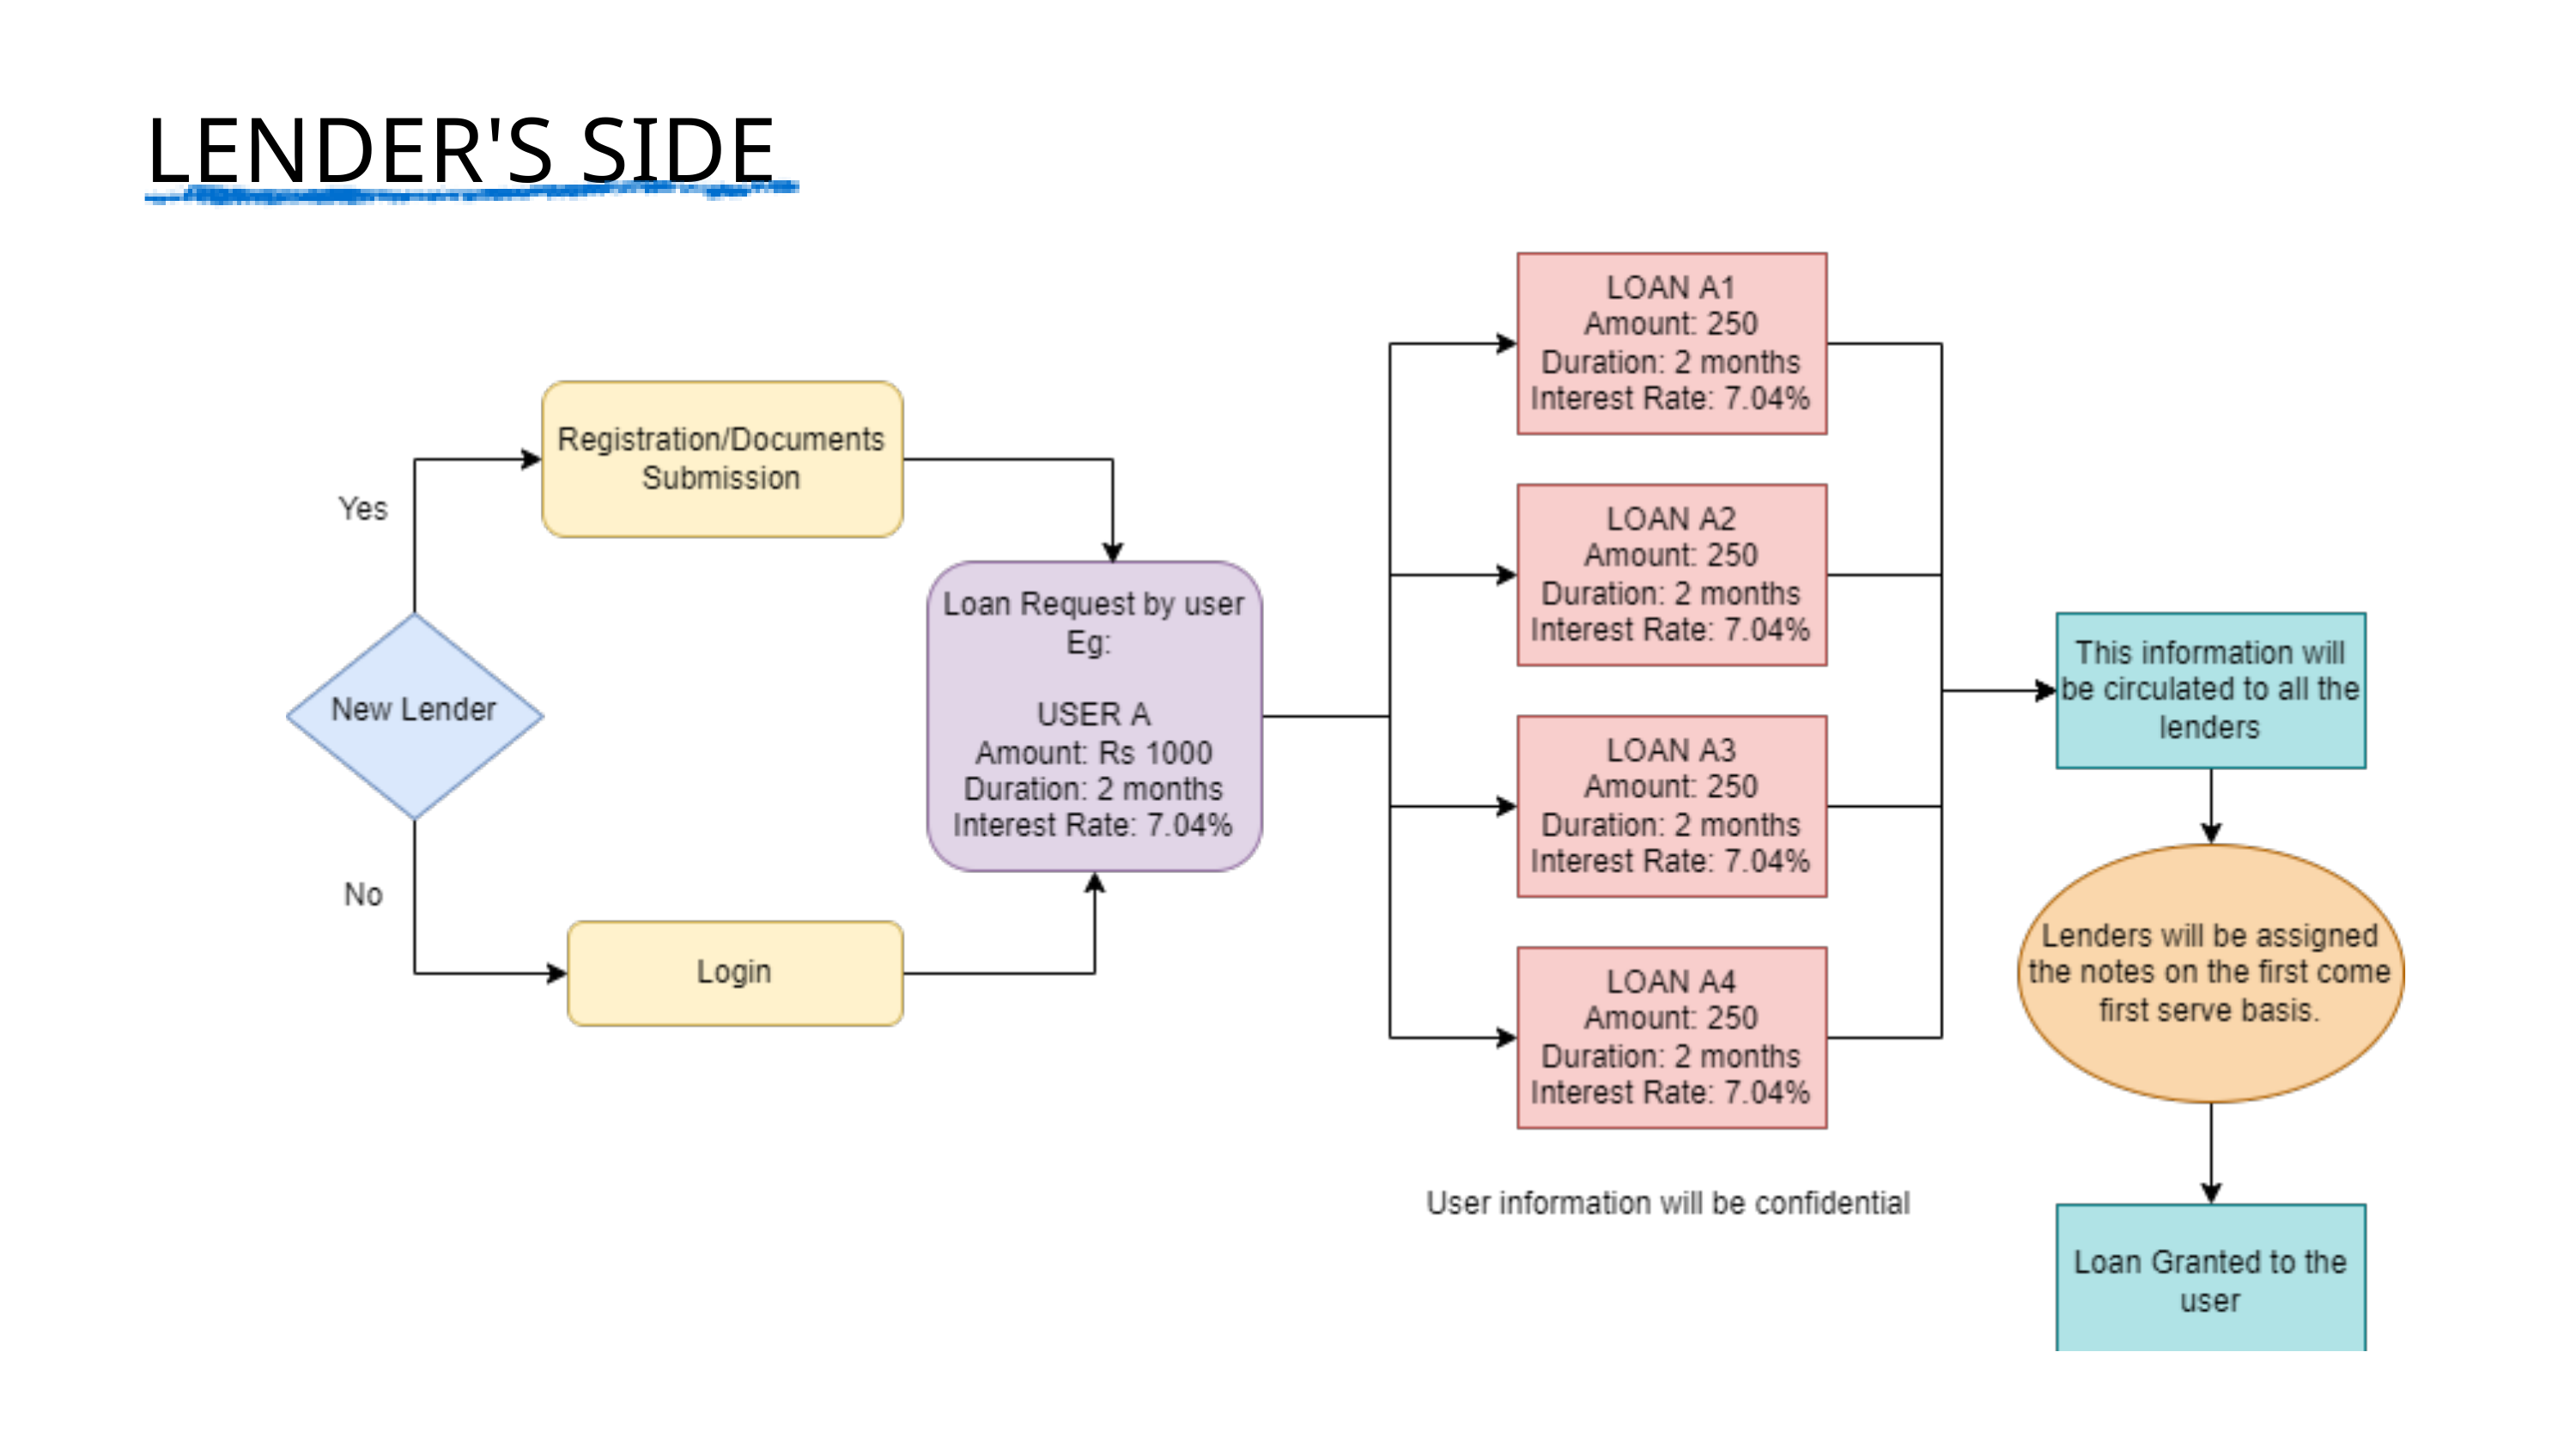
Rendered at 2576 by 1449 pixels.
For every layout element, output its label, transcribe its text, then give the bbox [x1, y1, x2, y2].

text_box [144, 144, 800, 246]
text_box LENDER'S SIDE [144, 83, 781, 144]
text_box [286, 246, 2406, 1351]
